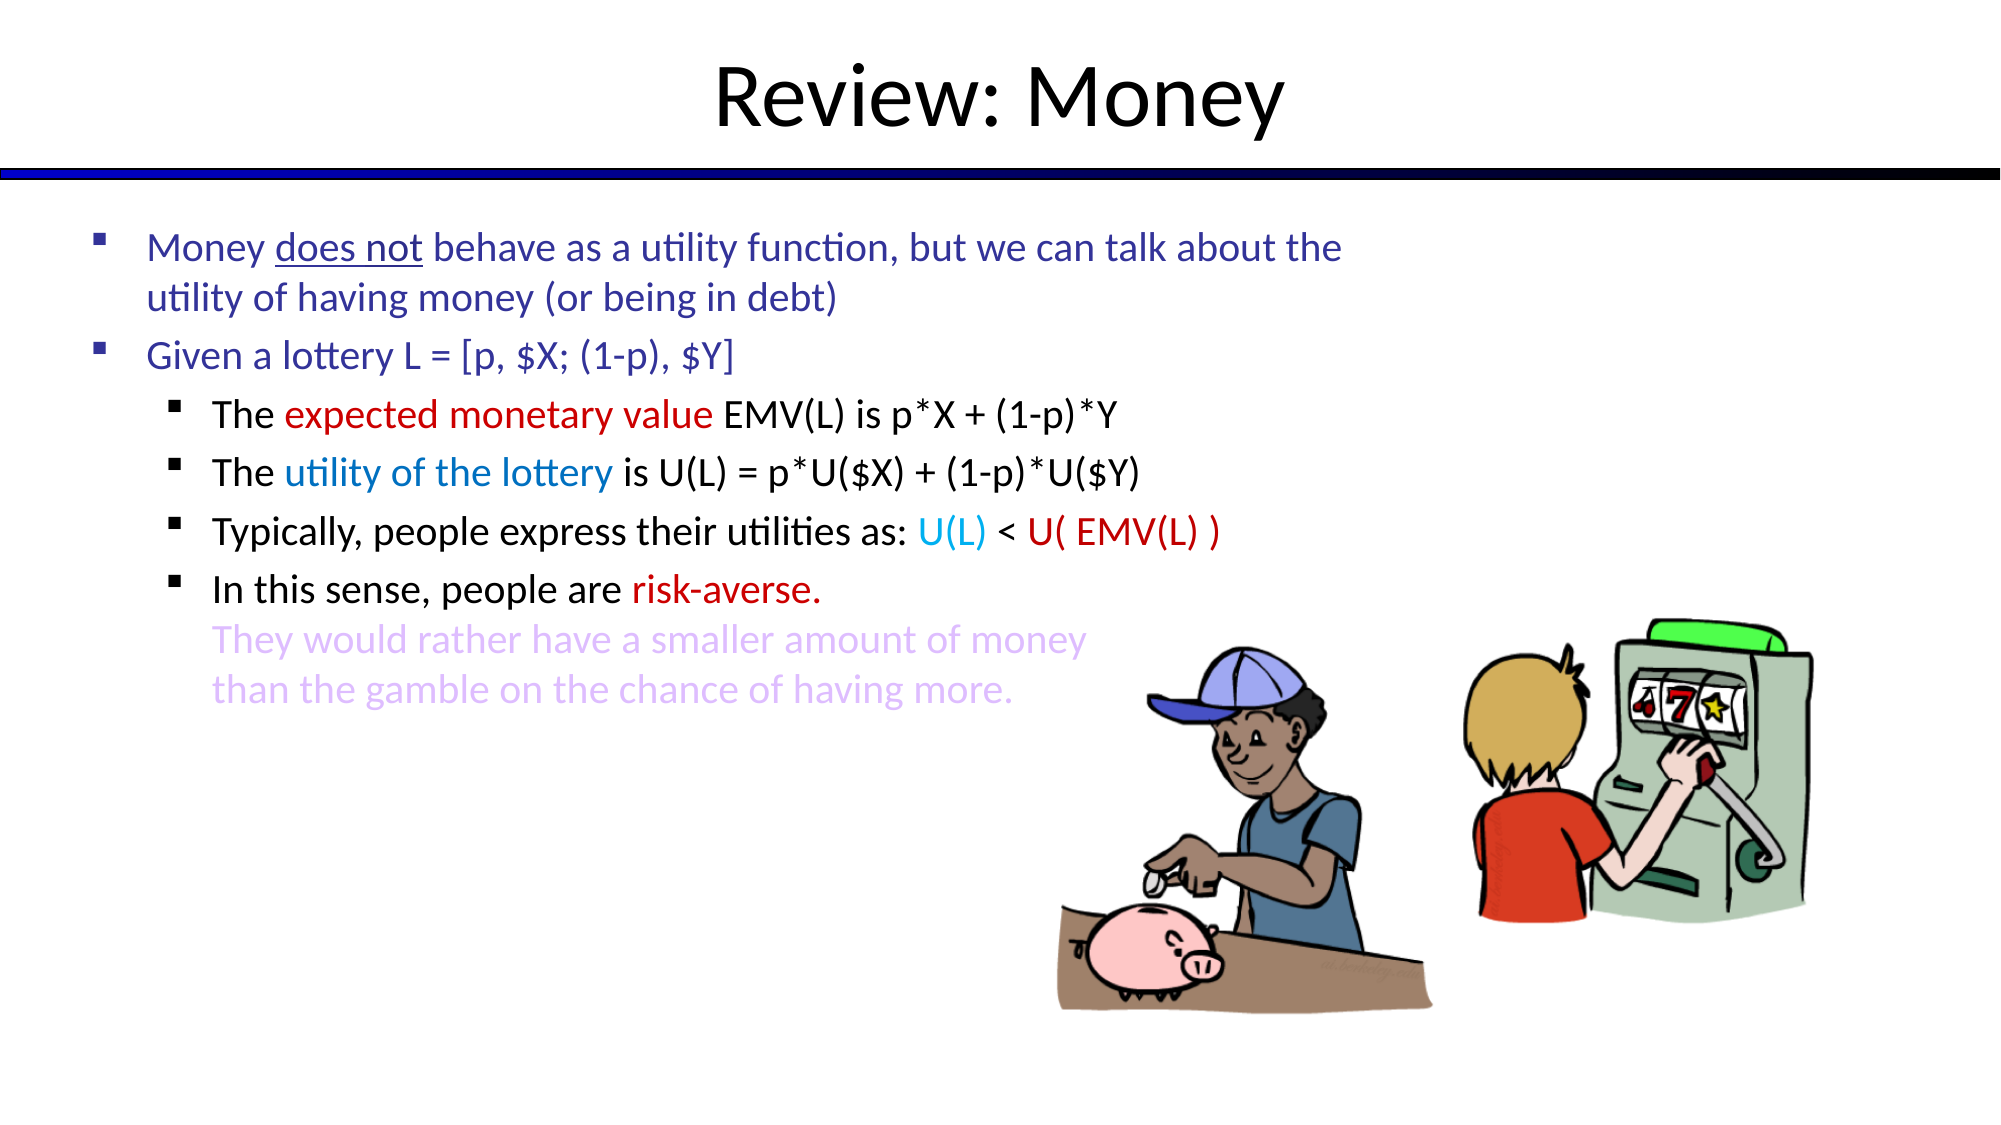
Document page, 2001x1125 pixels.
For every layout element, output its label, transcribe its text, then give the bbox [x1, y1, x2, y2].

title Review: Money [0, 0, 2000, 184]
picture [1037, 589, 1848, 1055]
list Money does not behave as a utility function, but we can talk about the utility of having money (or being in debt) Given a lottery L = [p, $X; (1-p), $Y] The expected monetary value EMV(L) is p*X + (1-p)*Y The utility of the lottery is U(L) = p*U($X) + (1-p)*U($Y) Typically, people express their utilities as: U(L) < U( EMV(L) ) In this sense, people are risk-averse. They would rather have a smaller amount of money than the gamble on the chance of having more. [74, 212, 1388, 1026]
